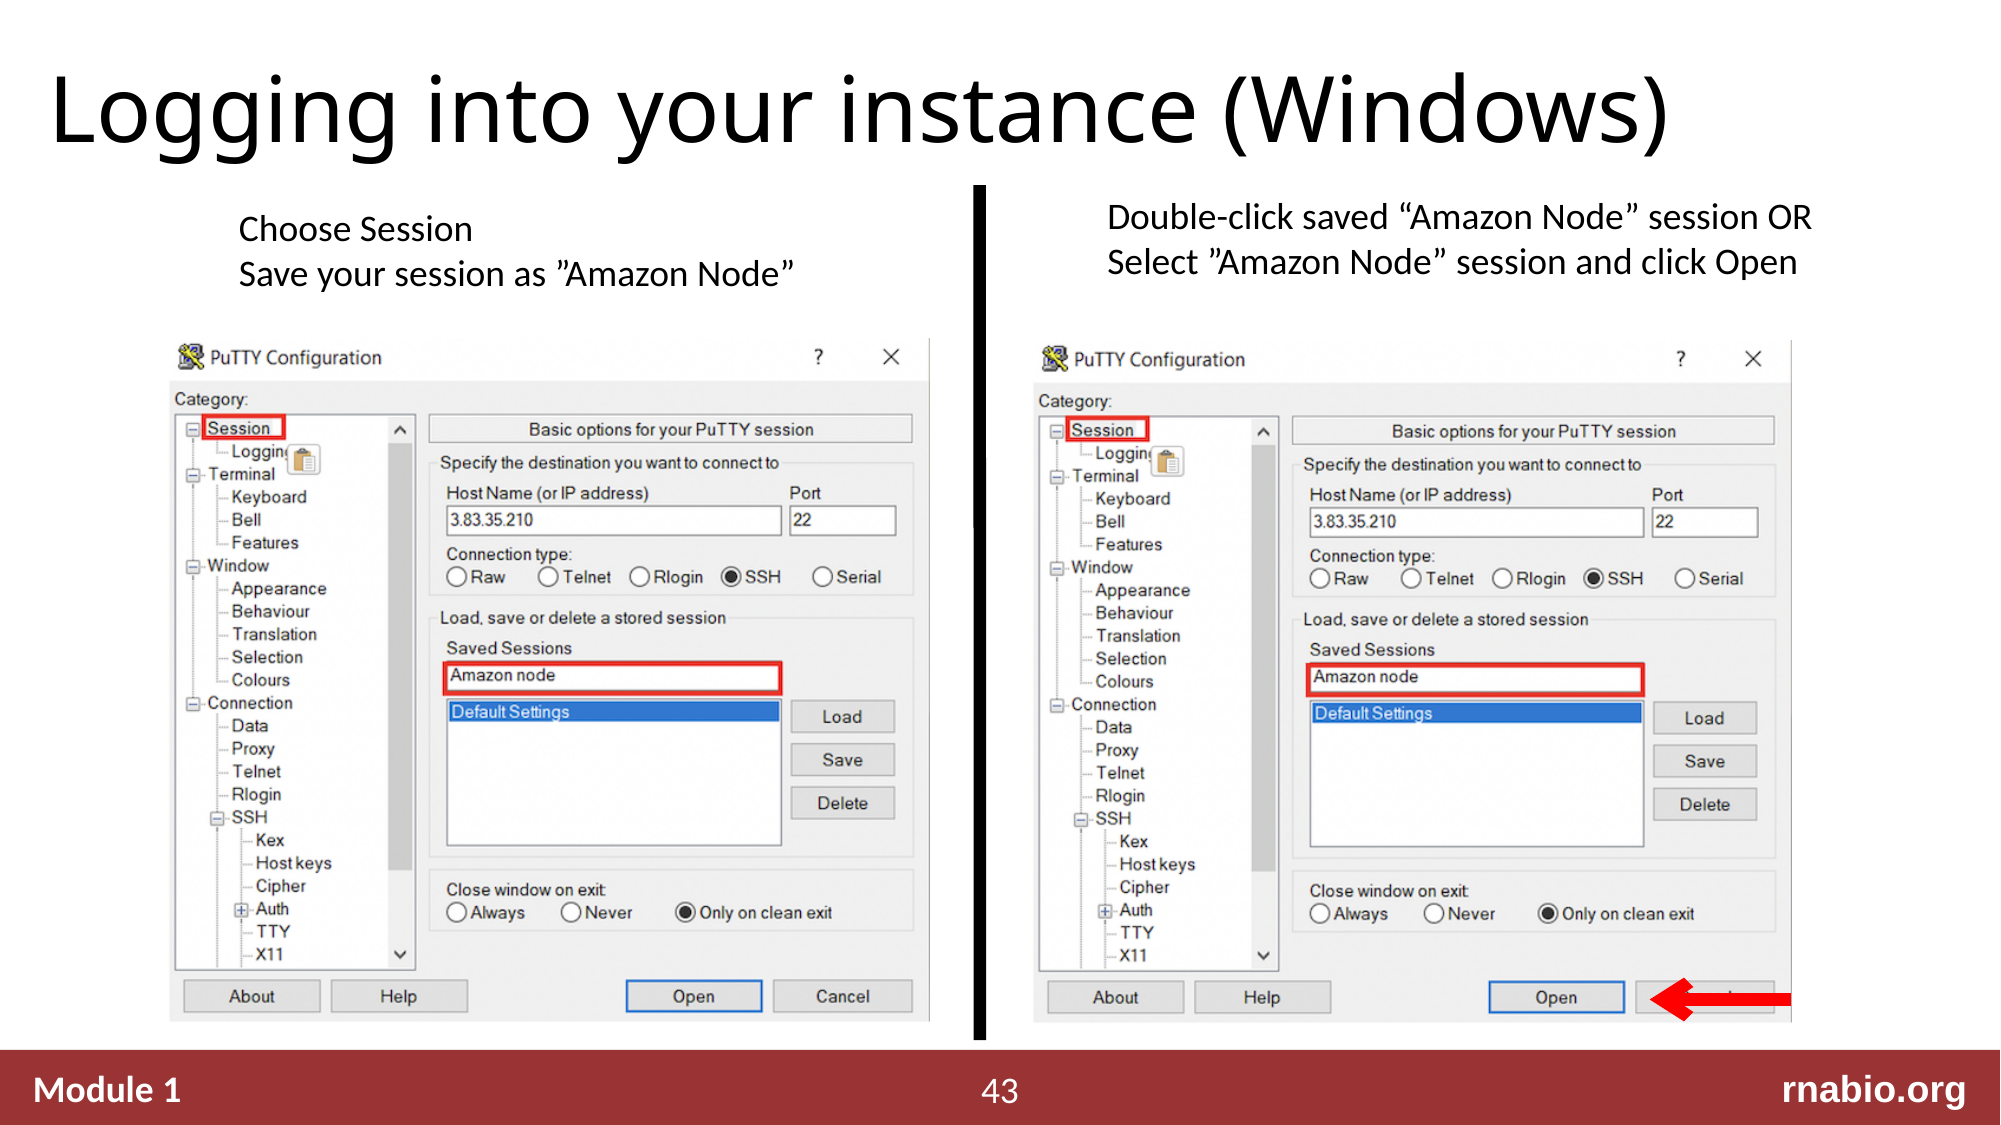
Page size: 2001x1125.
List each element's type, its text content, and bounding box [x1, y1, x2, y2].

picture [1028, 340, 1792, 1024]
title Logging into your instance (Windows) [33, 19, 1967, 207]
picture [164, 338, 930, 1023]
text_box Choose Session Save your session as ”Amazon Node” [224, 196, 812, 302]
text_box Double-click saved “Amazon Node” session OR Select ”Amazon Node” session and click Open [1092, 184, 1829, 290]
